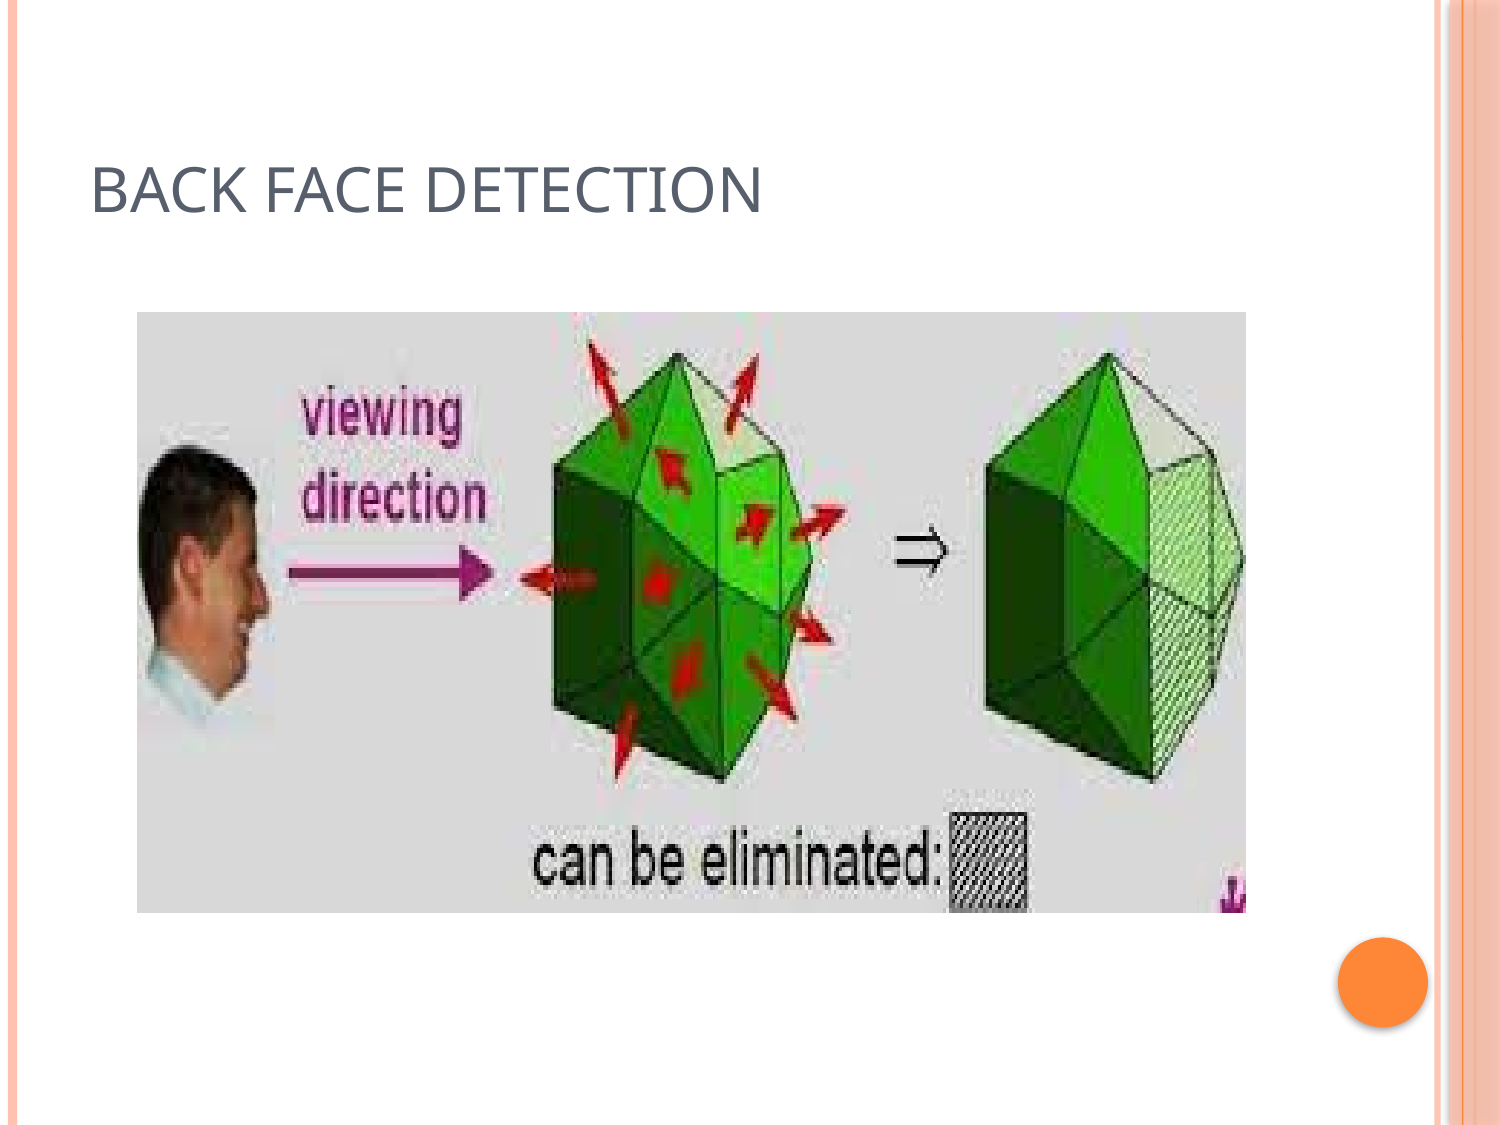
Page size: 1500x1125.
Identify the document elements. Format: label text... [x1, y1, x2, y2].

title Back face detection [75, 45, 1300, 233]
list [136, 311, 1247, 913]
